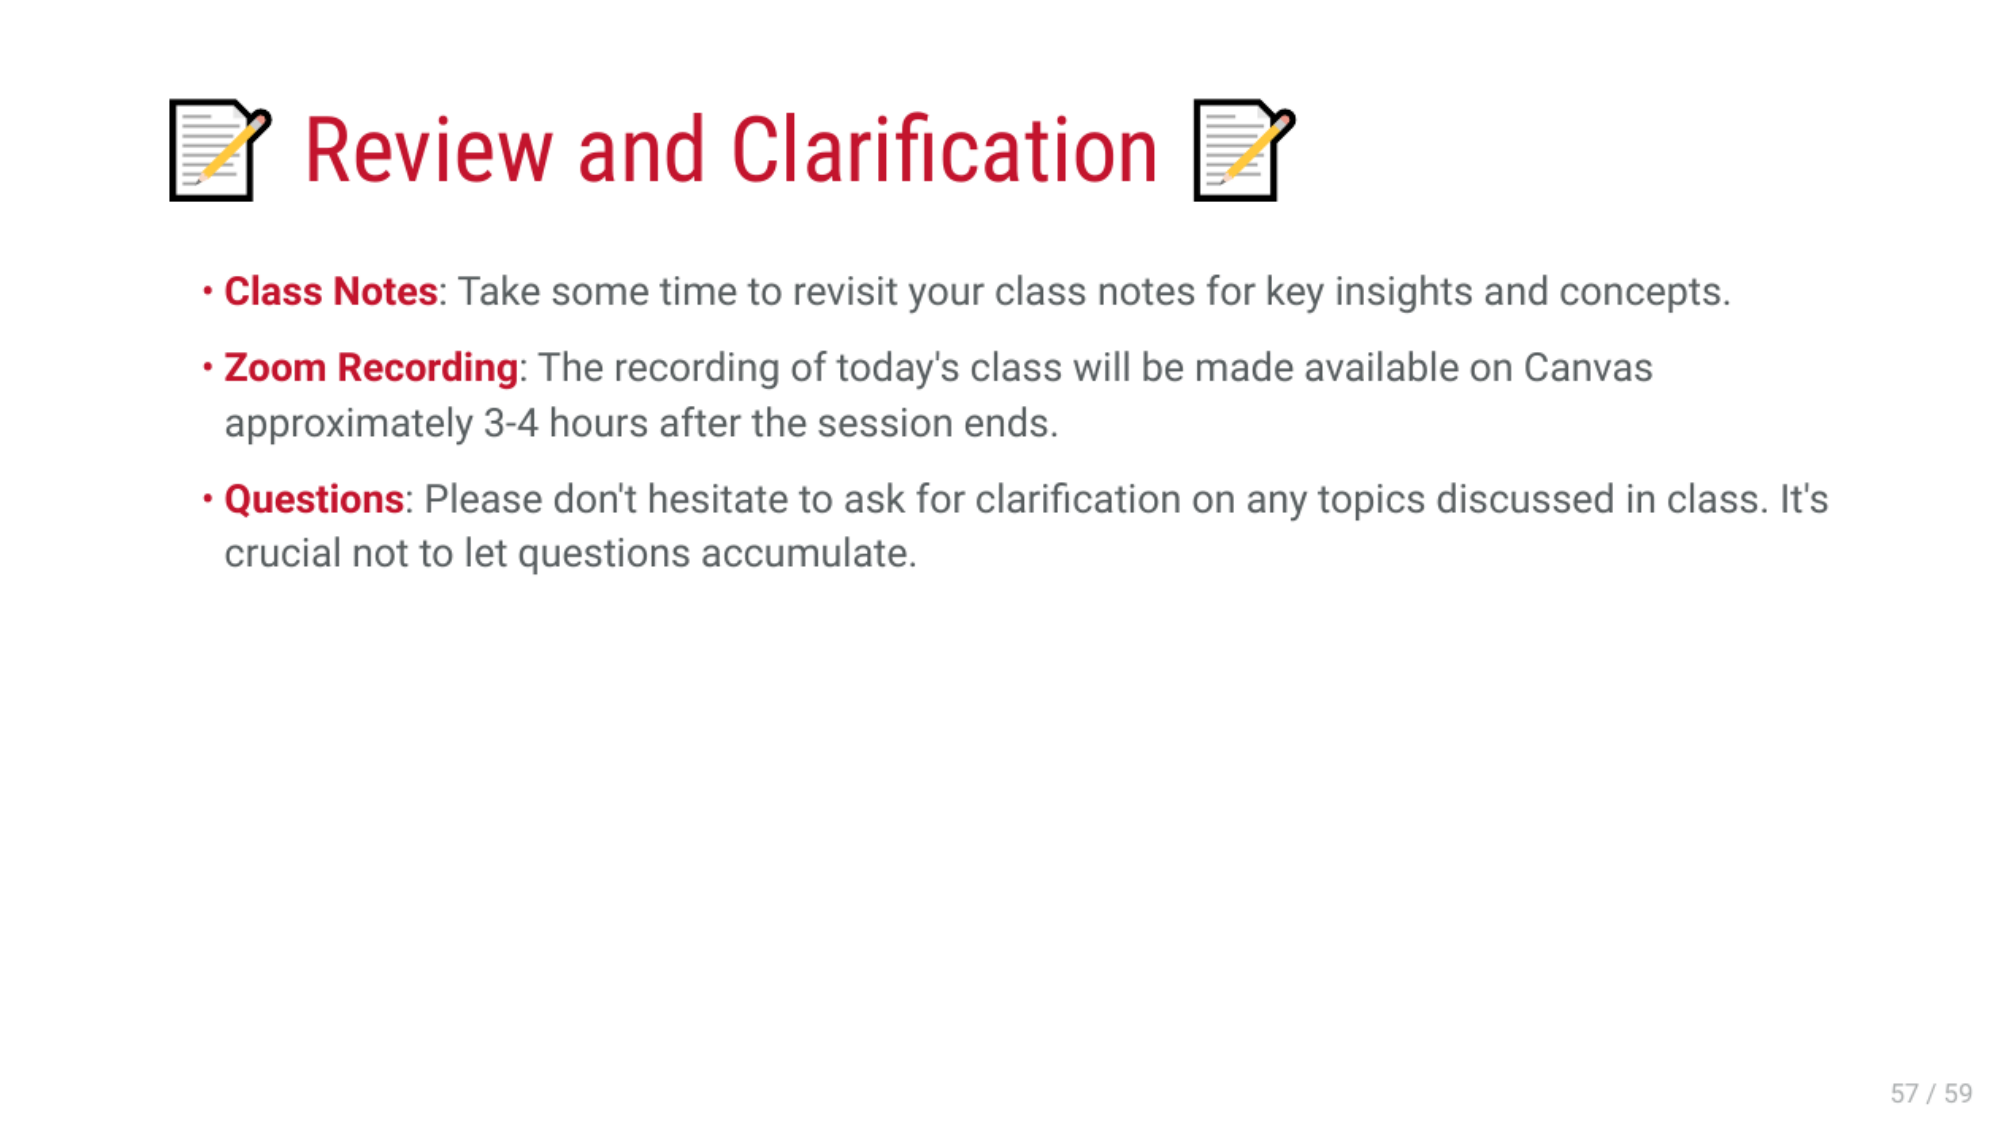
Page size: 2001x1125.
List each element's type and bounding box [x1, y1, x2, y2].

list [0, 0, 2000, 1125]
